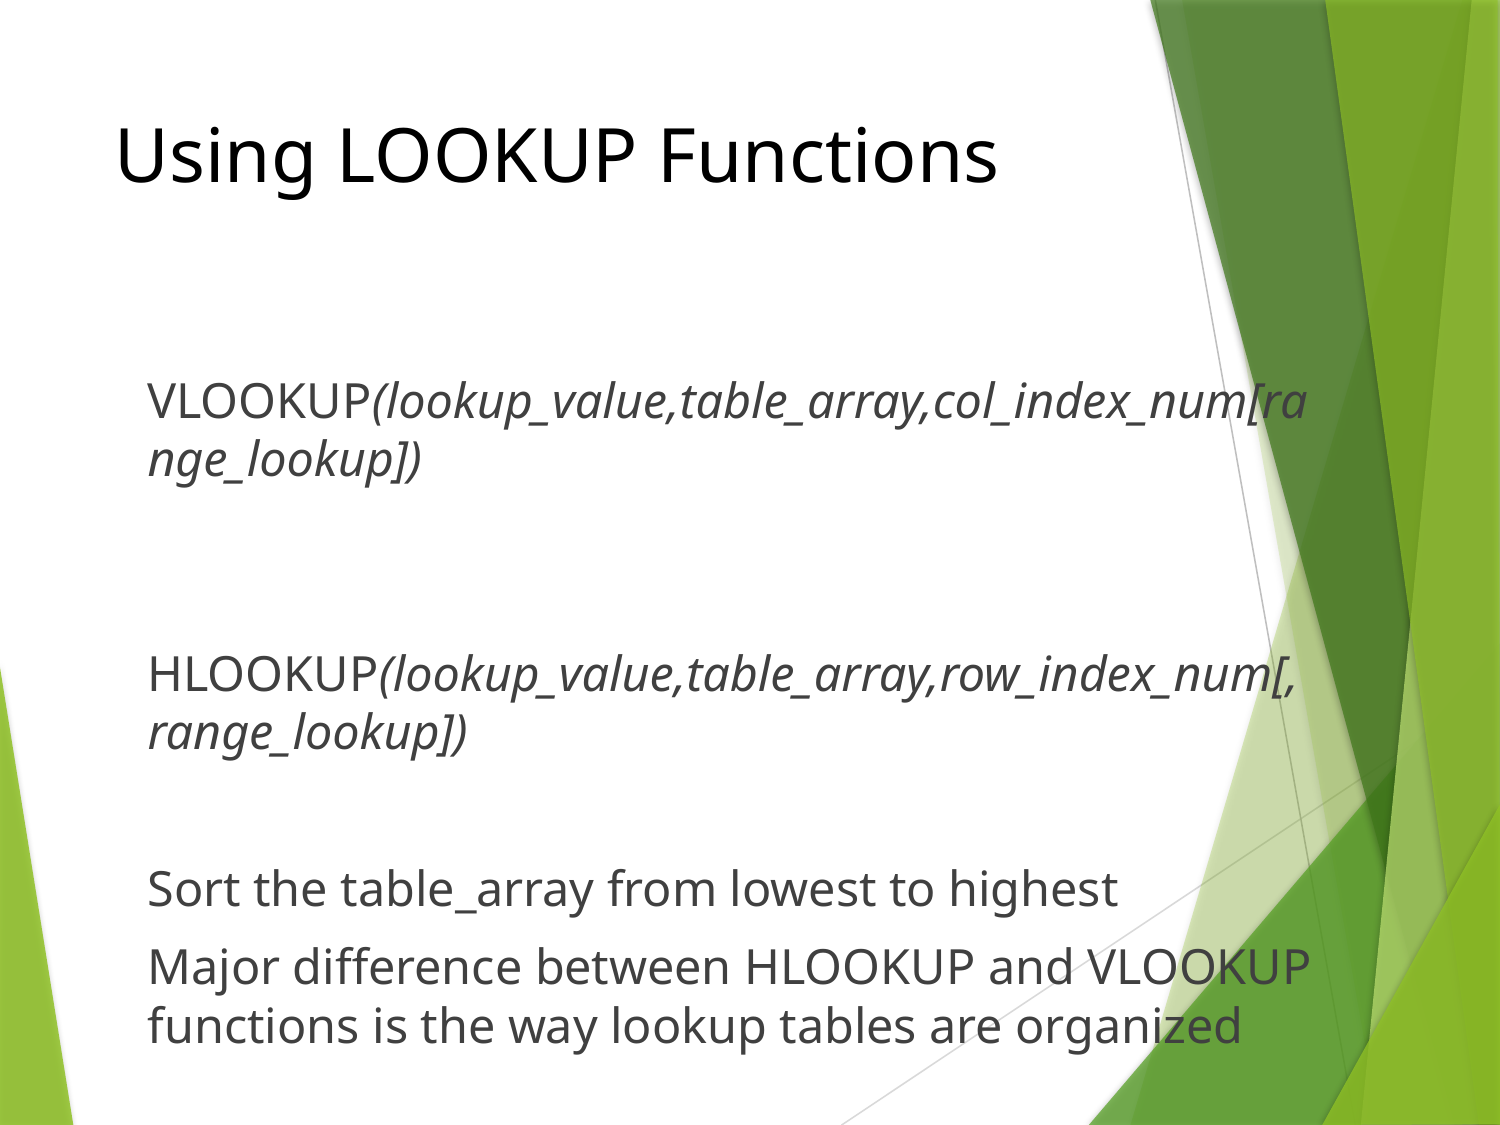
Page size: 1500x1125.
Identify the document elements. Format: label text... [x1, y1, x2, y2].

title Using LOOKUP Functions [99, 99, 1142, 317]
list VLOOKUP(lookup_value,table_array,col_index_num[range_lookup]) HLOOKUP(lookup_value,table_array,row_index_num[,range_lookup]) Sort the table_array from lowest to highest Major difference between HLOOKUP and VLOOKUP functions is the way lookup tables are organized [59, 245, 1332, 1092]
